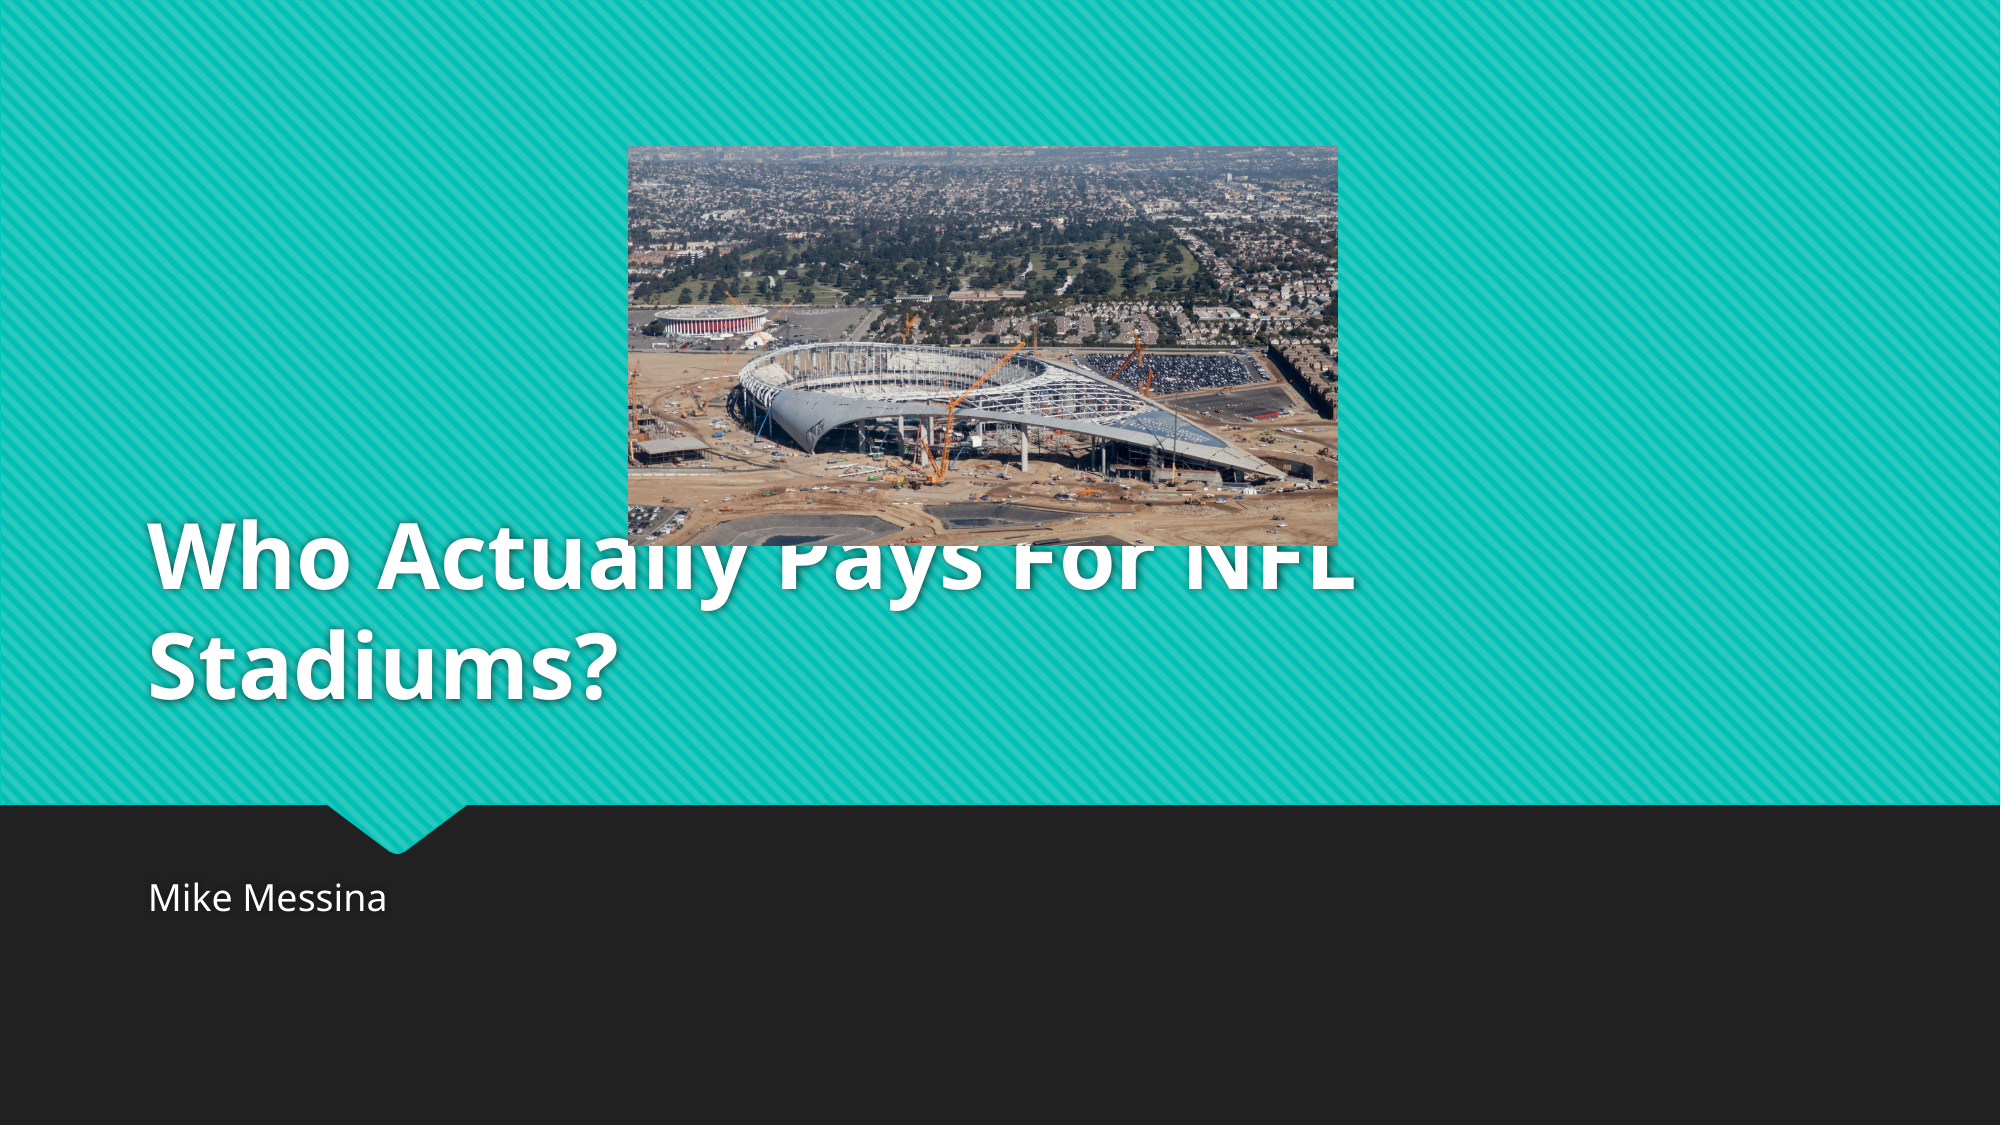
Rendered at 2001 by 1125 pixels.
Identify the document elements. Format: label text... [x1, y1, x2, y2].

subtitle Mike Messina [132, 866, 1868, 938]
picture [628, 146, 1338, 546]
title Who Actually Pays For NFL Stadiums? [132, 237, 1868, 726]
